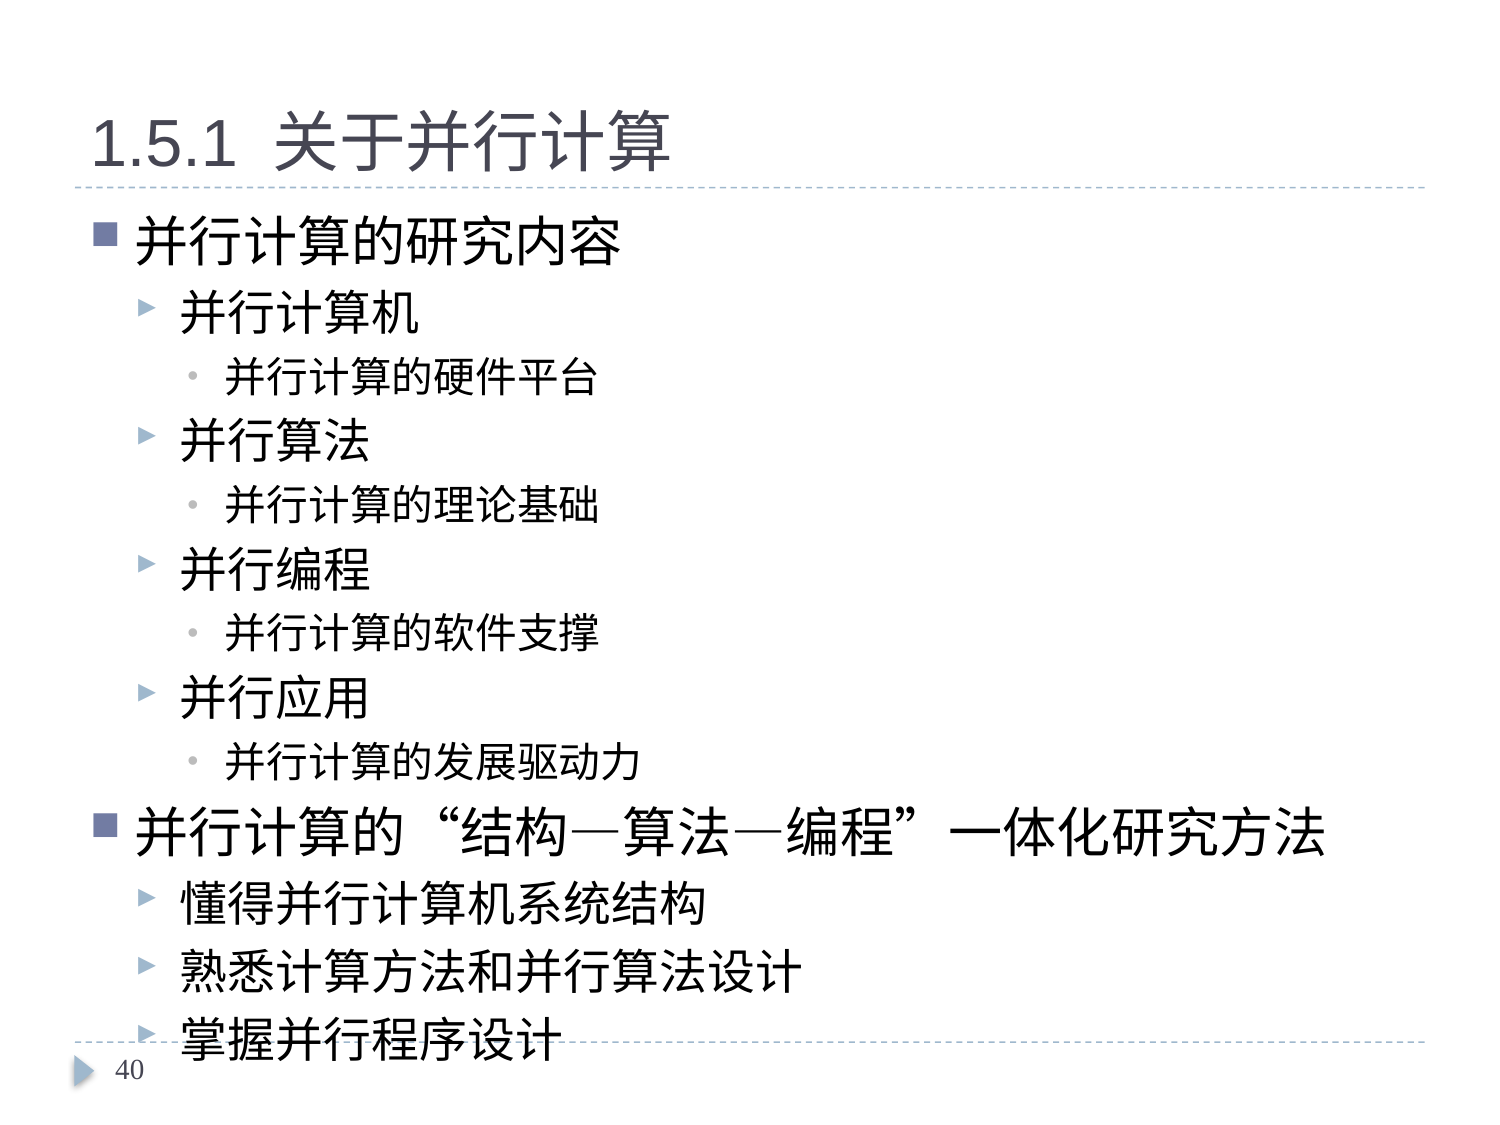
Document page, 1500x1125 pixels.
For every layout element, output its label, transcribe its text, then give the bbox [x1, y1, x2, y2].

slide_number 40 [100, 1042, 426, 1103]
title 1.5.1 关于并行计算 [74, 24, 1426, 188]
list 并行计算的研究内容 并行计算机 并行计算的硬件平台 并行算法 并行计算的理论基础 并行编程 并行计算的软件支撑 并行应用 并行计算的发展驱动力 并行计算的“结构—算法—编程”一体化研究方法 懂得并行计算机系统结构 熟悉计算方法和并行算法设计 掌握并行程序设计 [74, 199, 1426, 1011]
